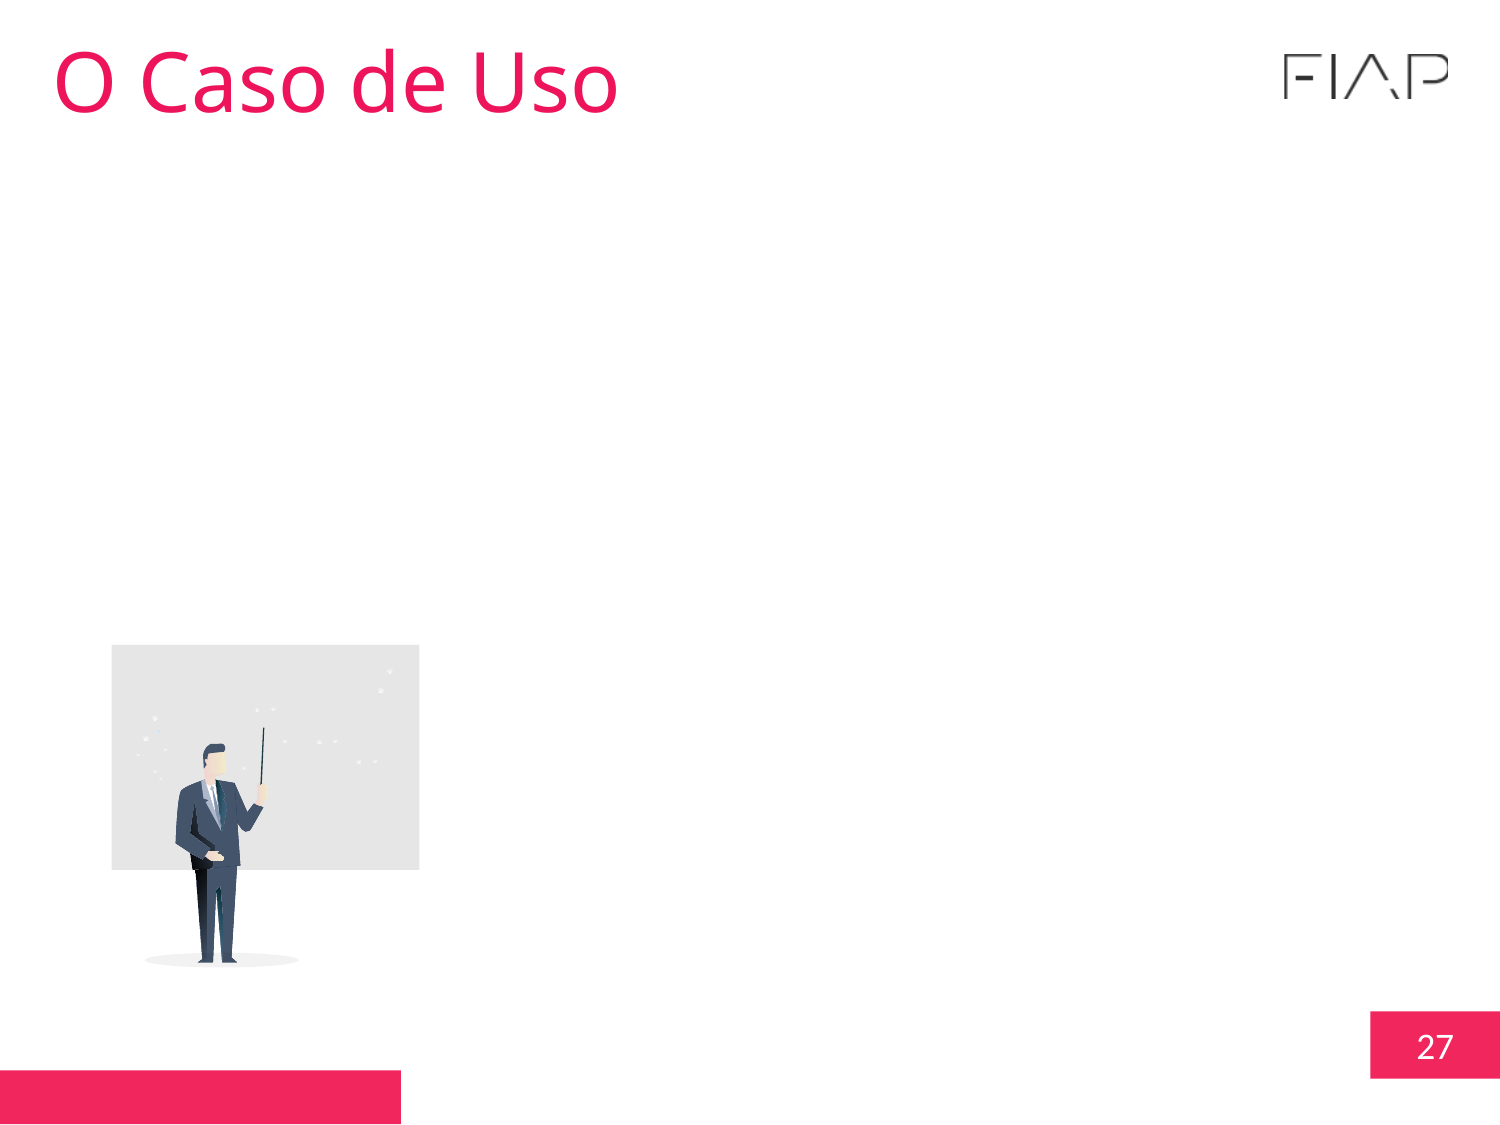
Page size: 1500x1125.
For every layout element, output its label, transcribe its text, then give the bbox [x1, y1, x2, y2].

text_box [31, 597, 420, 968]
text_box O Caso de Uso [37, 21, 1075, 137]
